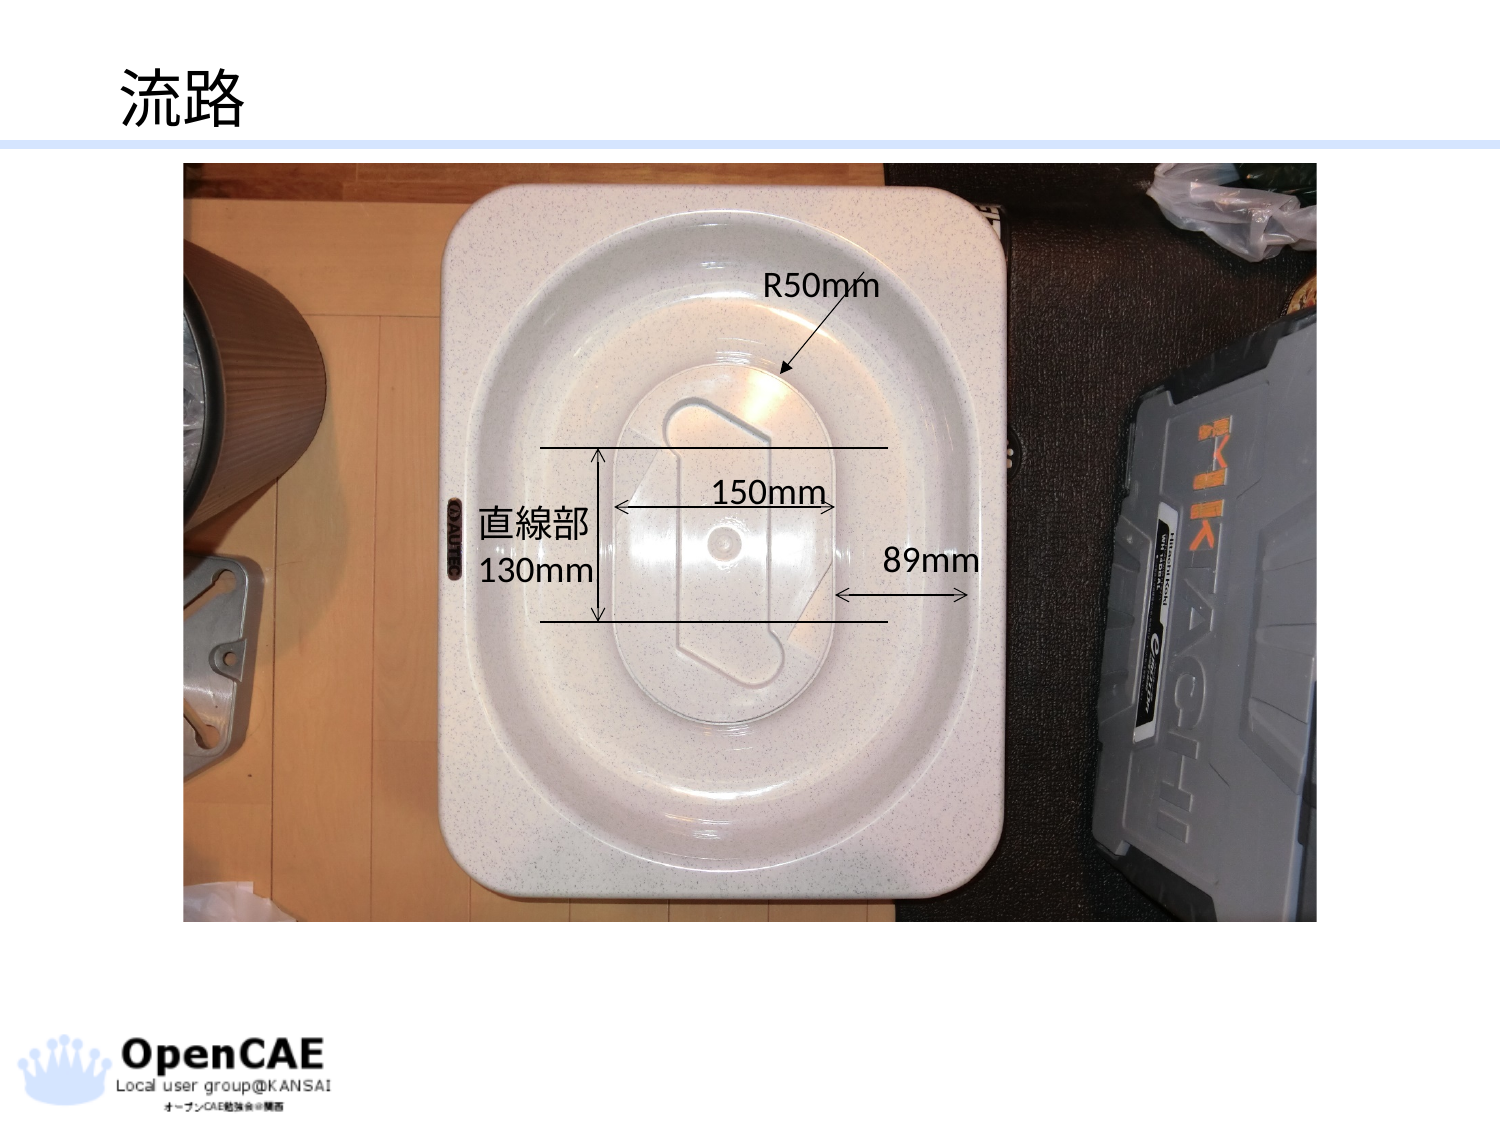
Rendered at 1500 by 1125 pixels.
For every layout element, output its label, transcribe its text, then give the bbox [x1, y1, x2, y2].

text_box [779, 271, 864, 374]
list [183, 163, 1317, 922]
picture [0, 1022, 338, 1123]
title 流路 [103, 59, 1397, 145]
